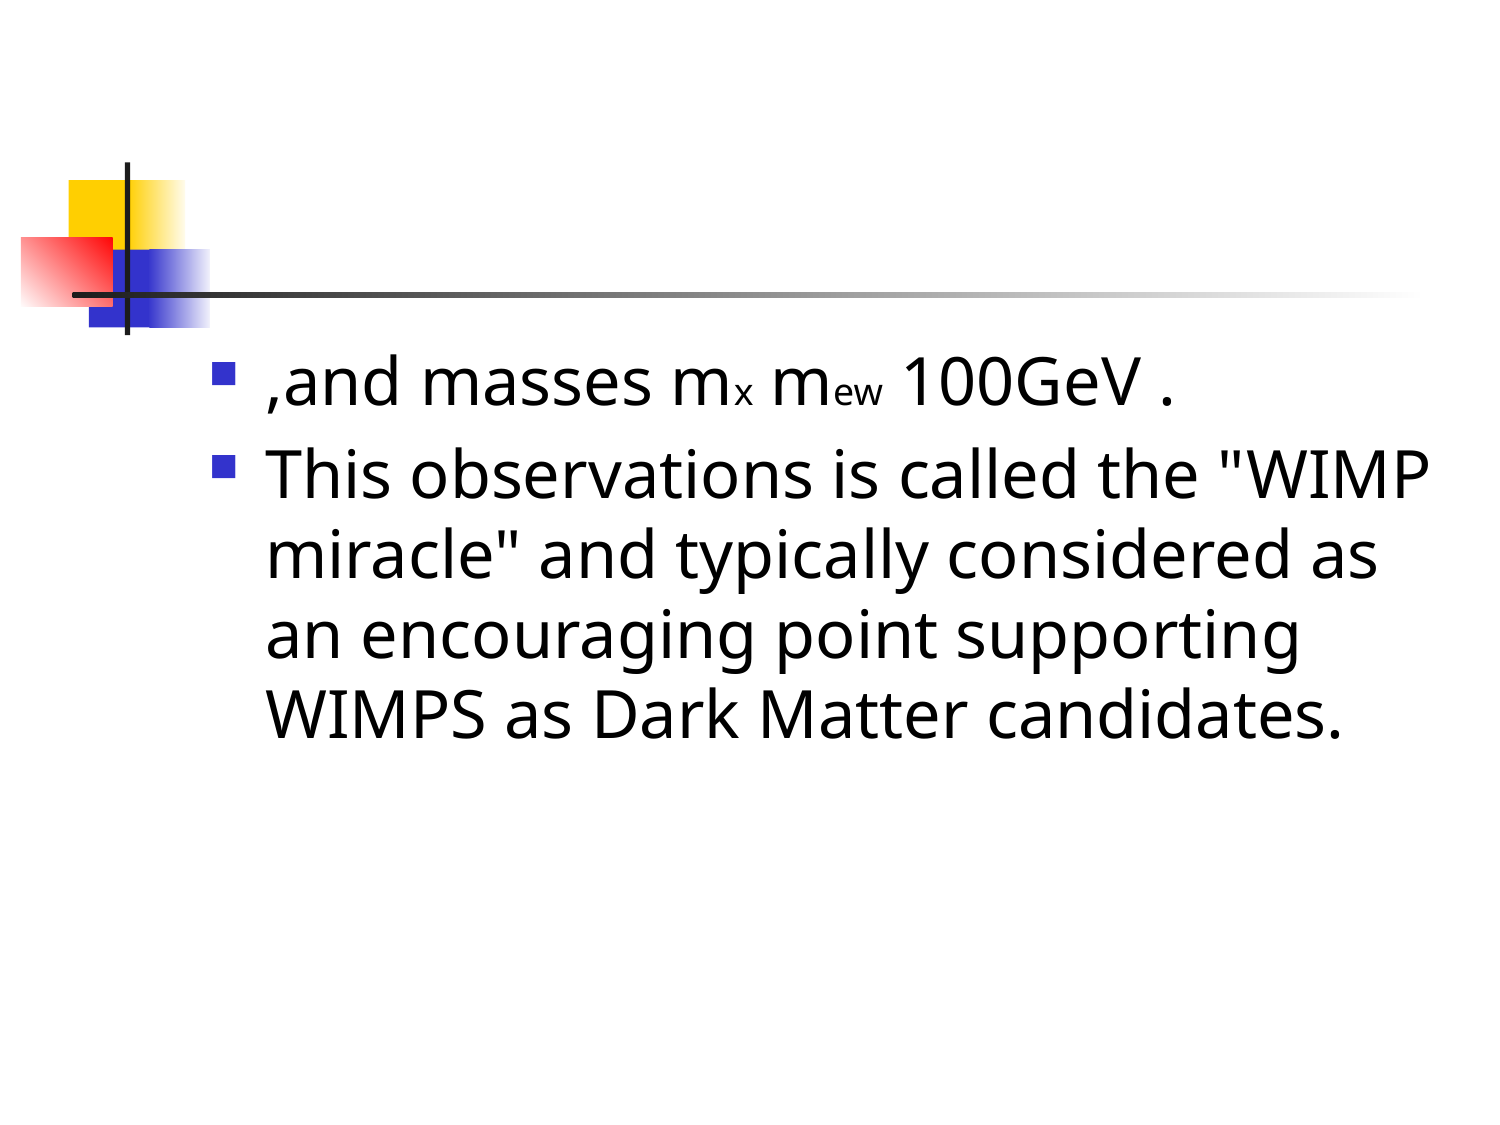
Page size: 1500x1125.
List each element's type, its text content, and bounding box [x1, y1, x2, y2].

list ,and masses mx mew 100GeV . This observations is called the "WIMP miracle" and typically considered as an encouraging point supporting WIMPS as Dark Matter candidates. [193, 330, 1470, 1007]
